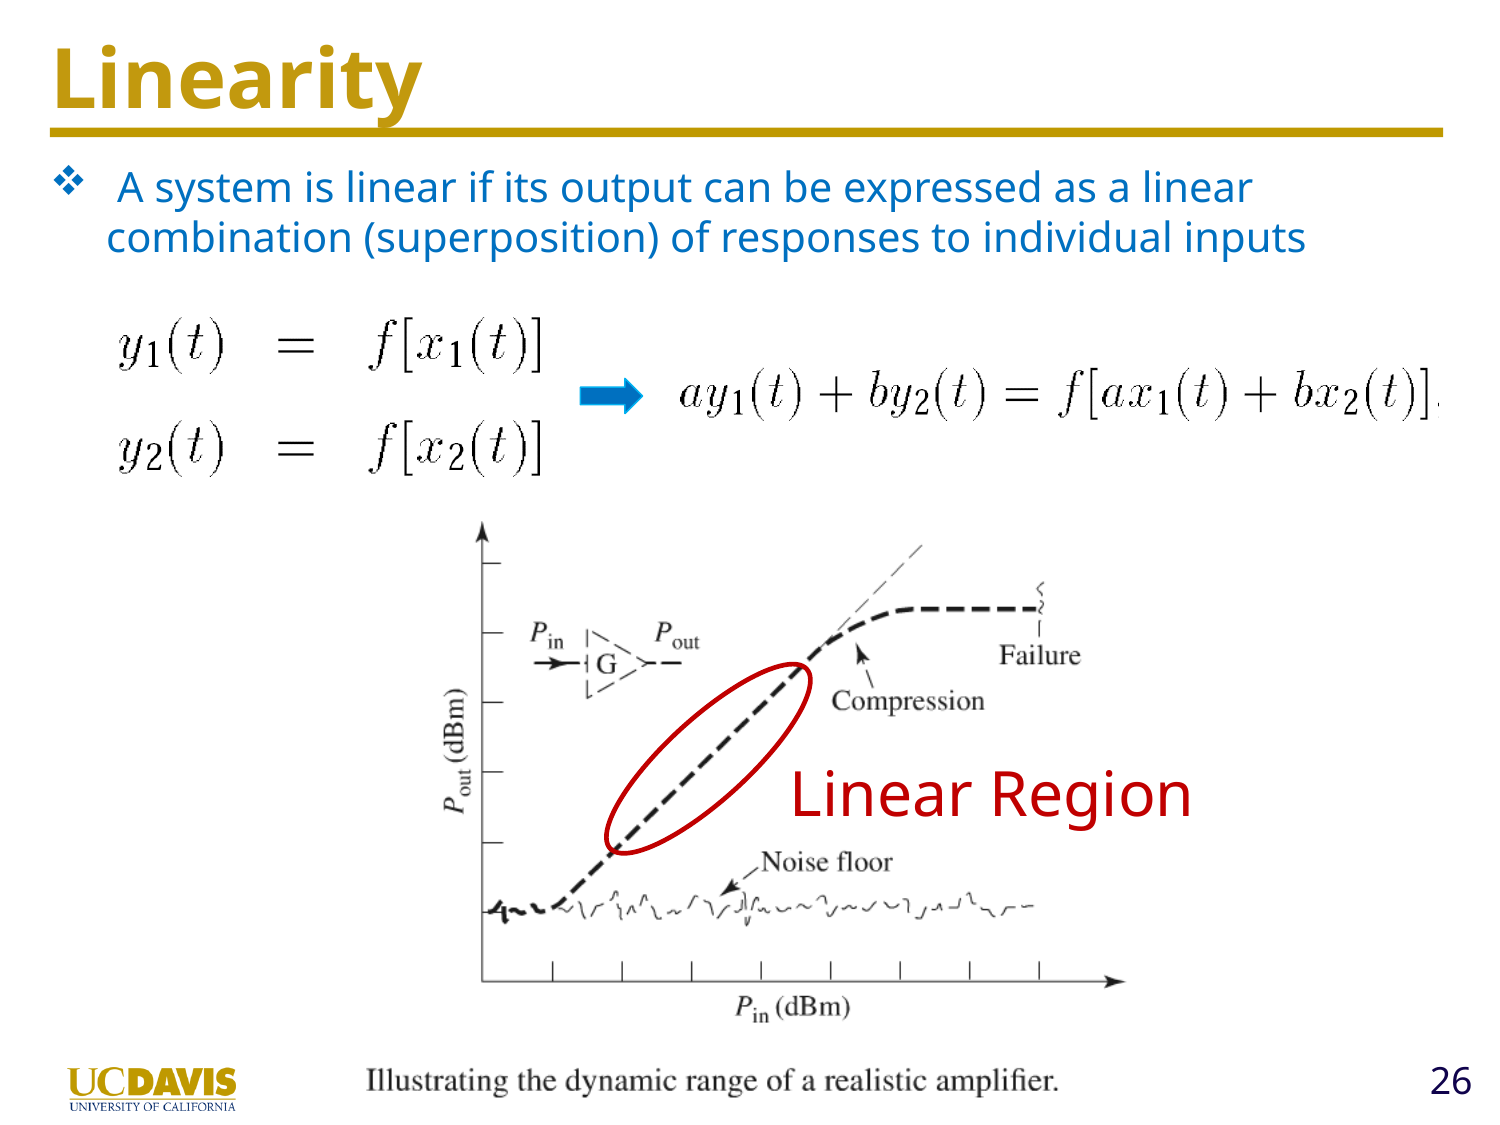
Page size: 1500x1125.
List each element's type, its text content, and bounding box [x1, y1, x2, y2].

picture [67, 1067, 236, 1111]
picture [99, 296, 549, 501]
picture [674, 360, 1439, 427]
list A system is linear if its output can be expressed as a linear combination (superposition) of responses to individual inputs [49, 152, 1444, 865]
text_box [361, 508, 1224, 1112]
text_box [580, 378, 643, 414]
title Linearity [49, 0, 1444, 151]
